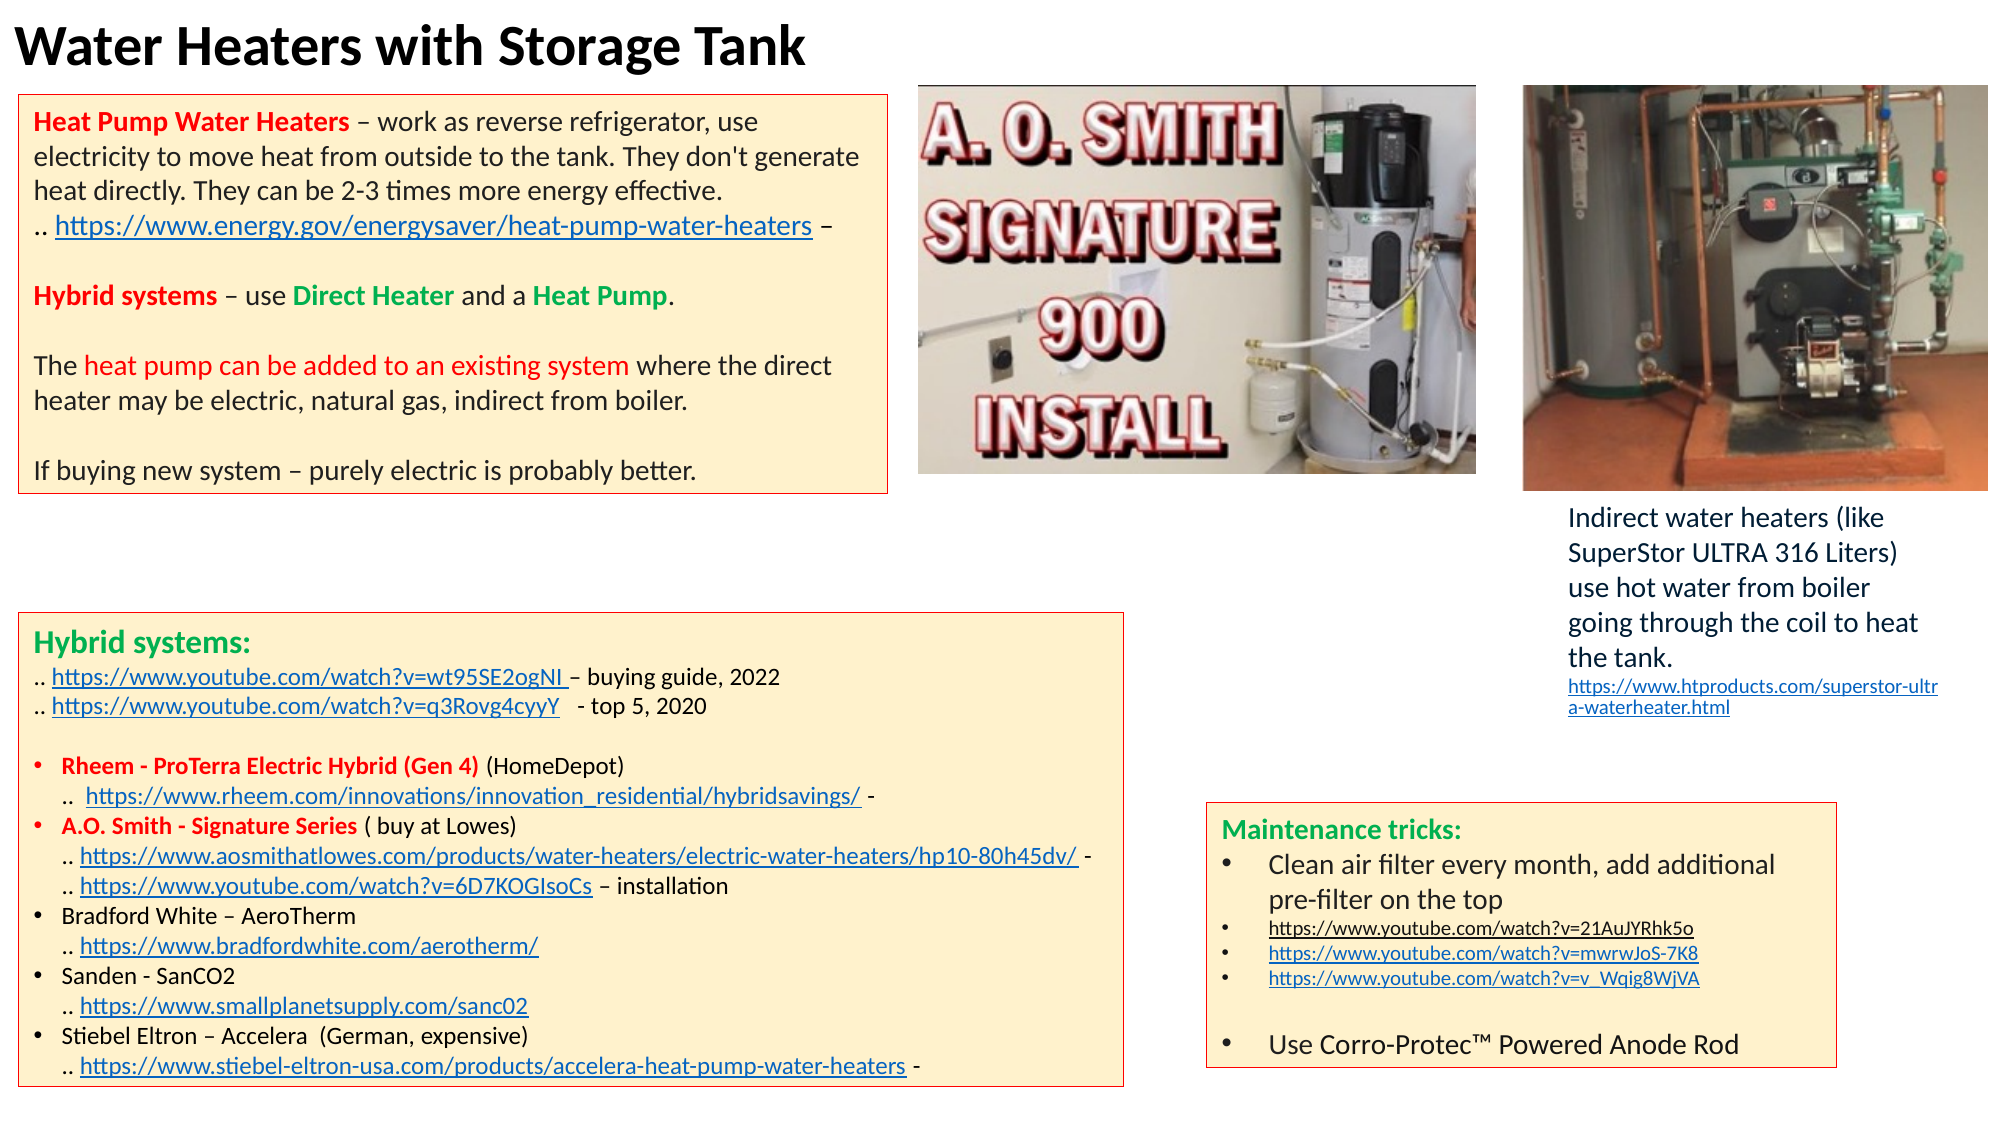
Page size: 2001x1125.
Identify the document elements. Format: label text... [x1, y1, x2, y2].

text_box Hybrid systems: .. https://www.youtube.com/watch?v=wt95SE2ogNI – buying guide, 2022 .. https://www.youtube.com/watch?v=q3Rovg4cyyY - top 5, 2020 Rheem - ProTerra Electric Hybrid (Gen 4) (HomeDepot) .. https://www.rheem.com/innovations/innovation_residential/hybridsavings/ - A.O. Smith - Signature Series ( buy at Lowes) .. https://www.aosmithatlowes.com/products/water-heaters/electric-water-heaters/hp10-80h45dv/ - .. https://www.youtube.com/watch?v=6D7KOGIsoCs – installation Bradford White – AeroTherm .. https://www.bradfordwhite.com/aerotherm/ Sanden - SanCO2 .. https://www.smallplanetsupply.com/sanc02 Stiebel Eltron – Accelera (German, expensive) .. https://www.stiebel-eltron-usa.com/products/accelera-heat-pump-water-heaters - [18, 612, 1124, 1087]
text_box Maintenance tricks: Clean air filter every month, add additional pre-filter on the top https://www.youtube.com/watch?v=21AuJYRhk5o https://www.youtube.com/watch?v=mwrwJoS-7K8 https://www.youtube.com/watch?v=v_Wqig8WjVA Use Corro-Protec™ Powered Anode Rod [1206, 802, 1837, 1068]
text_box Water Heaters with Storage Tank [0, 0, 914, 85]
picture [918, 85, 1476, 474]
picture [1521, 85, 1988, 491]
text_box Heat Pump Water Heaters – work as reverse refrigerator, use electricity to move heat from outside to the tank. They don't generate heat directly. They can be 2-3 times more energy effective. .. https://www.energy.gov/energysaver/heat-pump-water-heaters – Hybrid systems – use Direct Heater and a Heat Pump. The heat pump can be added to an existing system where the direct heater may be electric, natural gas, indirect from boiler. If buying new system – purely electric is probably better. [18, 94, 888, 494]
text_box Indirect water heaters (like SuperStor ULTRA 316 Liters) use hot water from boiler going through the coil to heat the tank. https://www.htproducts.com/superstor-ultra-waterheater.html [1553, 491, 1957, 706]
